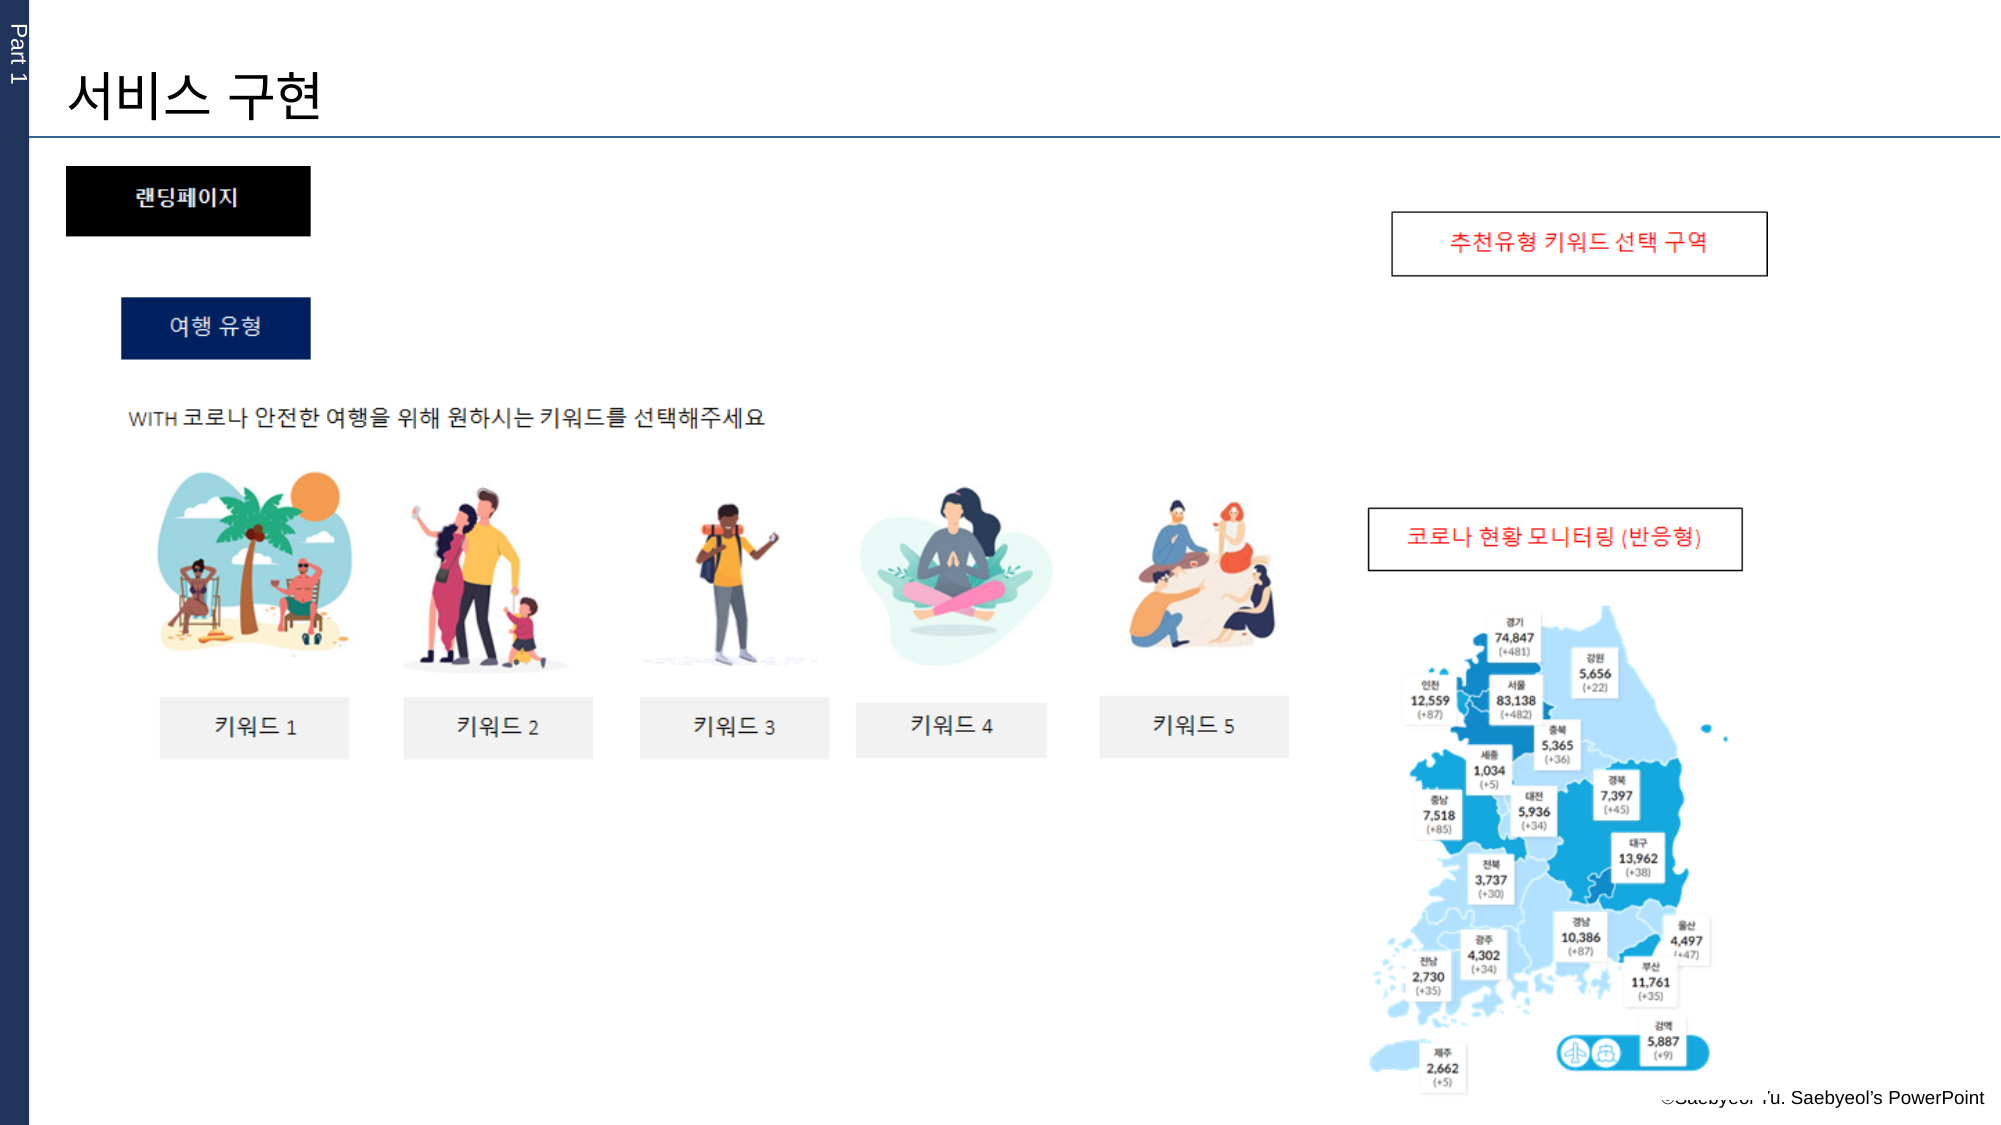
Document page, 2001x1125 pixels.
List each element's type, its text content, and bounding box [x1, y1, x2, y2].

text_box Part 1 [0, 8, 42, 312]
text_box [0, 312, 30, 1125]
text_box [0, 0, 30, 8]
text_box 서비스 구현 [51, 48, 1449, 136]
picture [66, 166, 1768, 1101]
